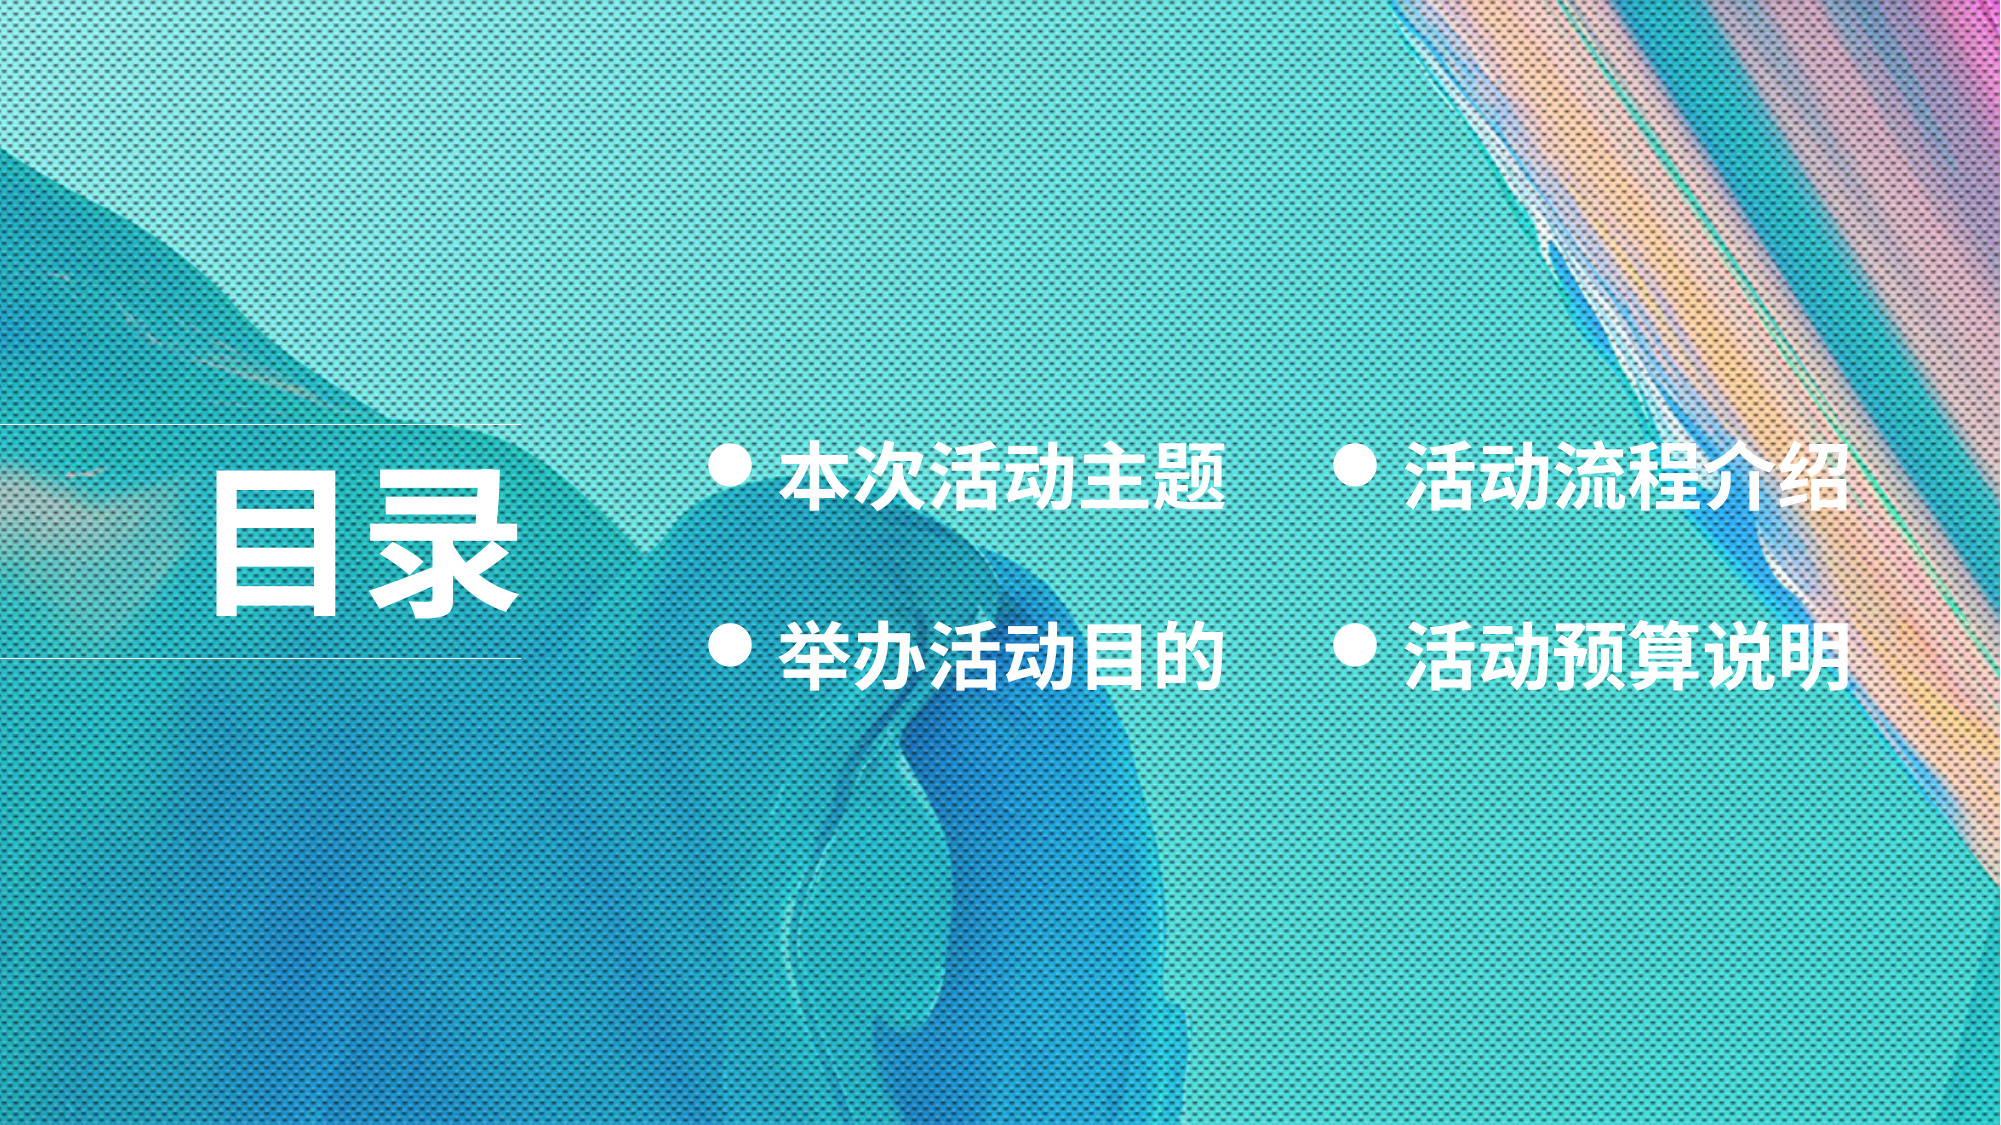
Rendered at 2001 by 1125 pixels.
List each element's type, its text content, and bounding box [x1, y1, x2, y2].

text_box 本次活动主题 举办活动目的 [688, 331, 1243, 707]
text_box 活动流程介绍 活动预算说明 [1313, 331, 1868, 707]
text_box 目录 [178, 429, 543, 644]
picture [0, 0, 2000, 1125]
